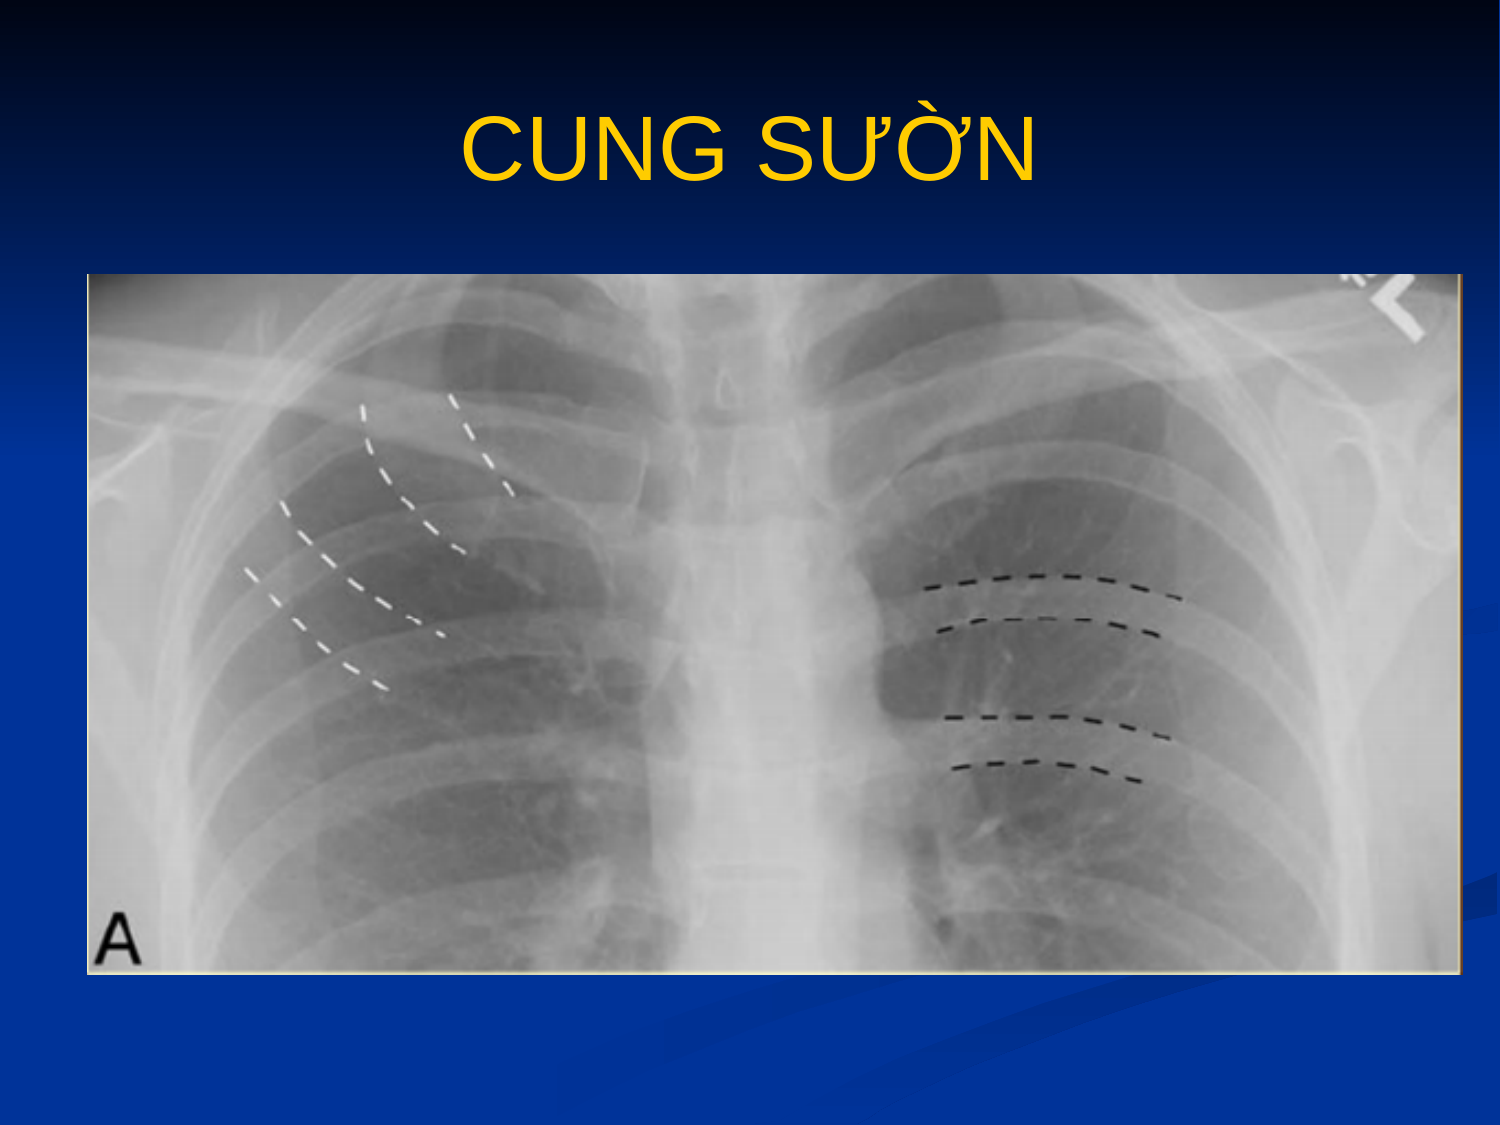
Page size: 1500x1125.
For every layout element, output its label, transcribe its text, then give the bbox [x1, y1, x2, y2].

picture [87, 274, 1463, 976]
title CUNG SƯỜN [74, 49, 1426, 238]
